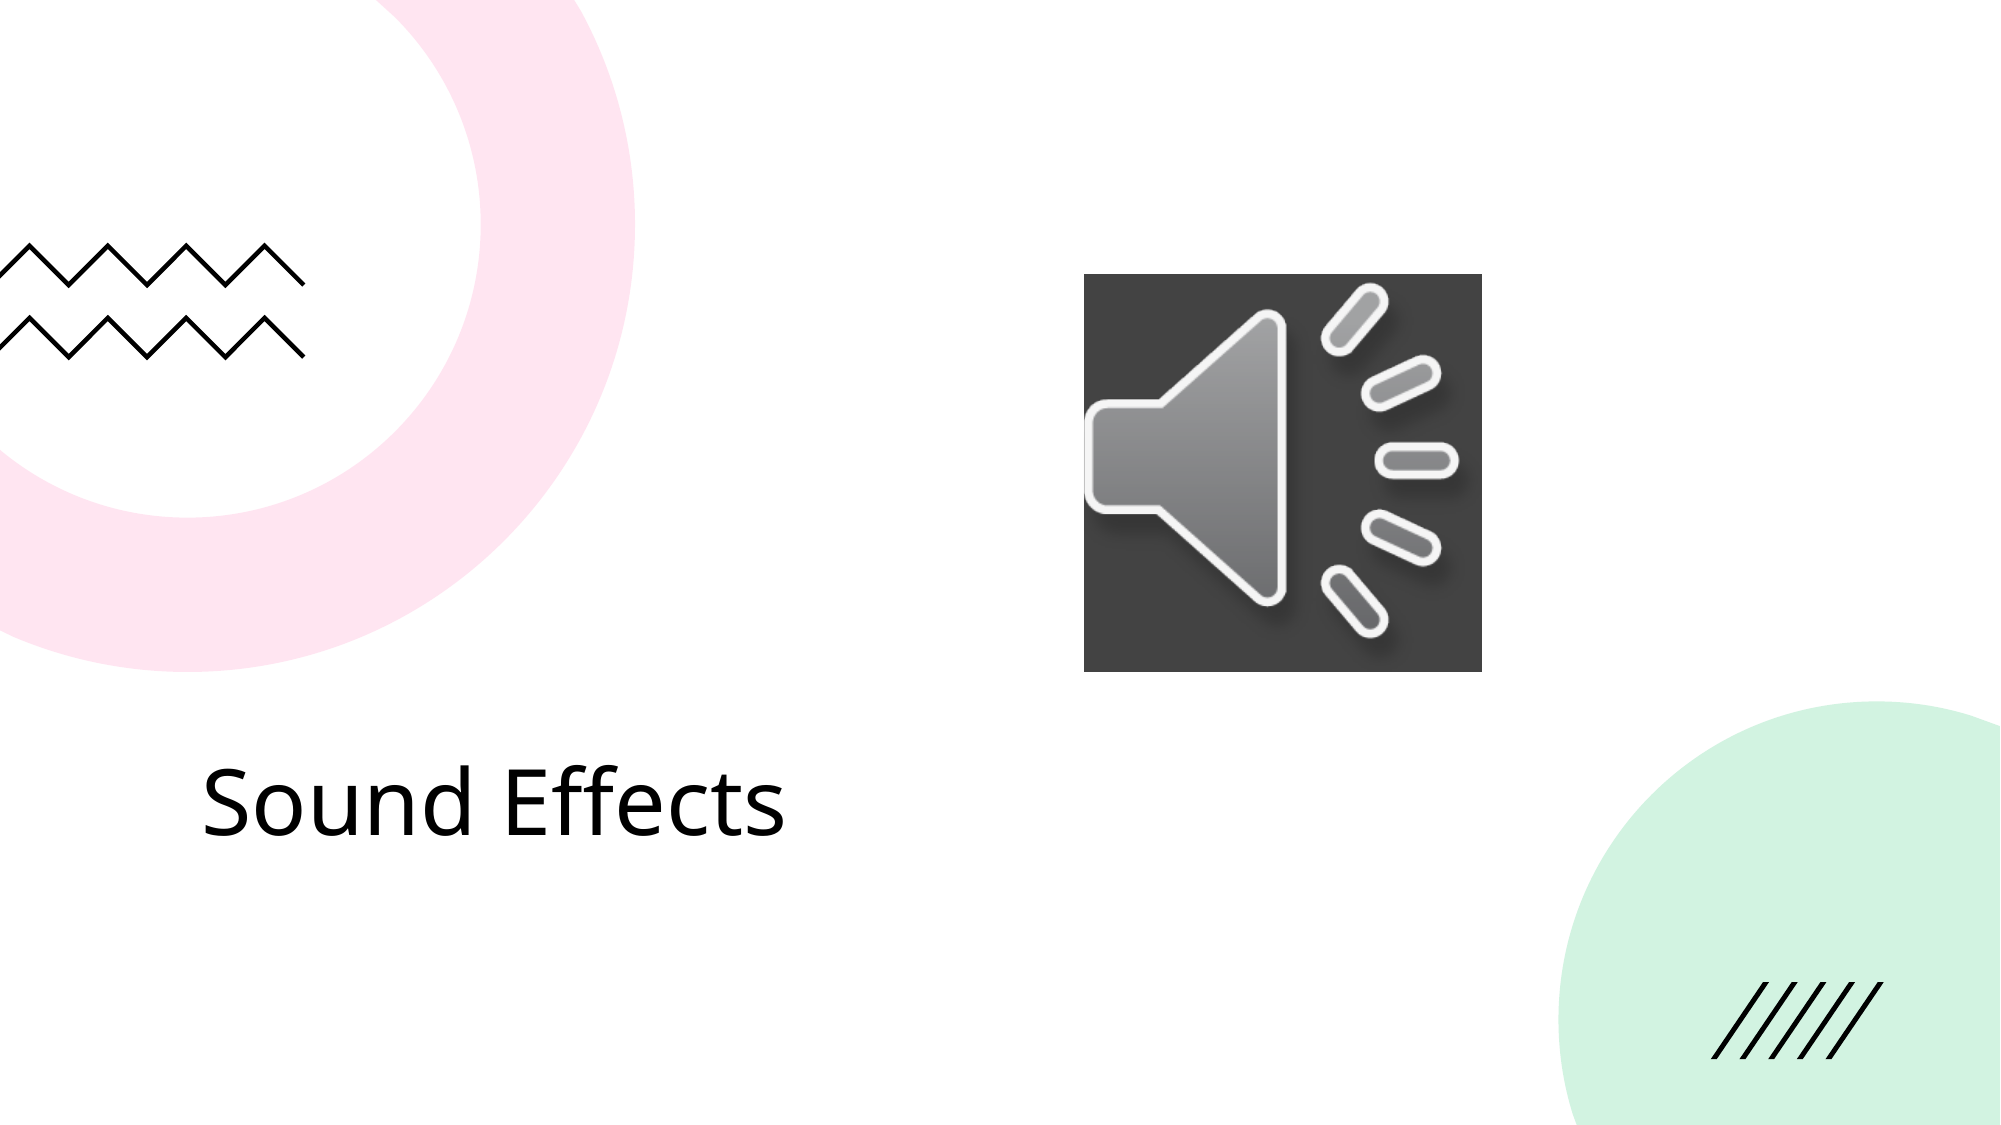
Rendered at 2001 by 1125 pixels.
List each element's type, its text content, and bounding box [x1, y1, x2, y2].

text_box [0, 242, 306, 289]
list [1082, 272, 1483, 673]
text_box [1710, 982, 1884, 1060]
text_box [0, 0, 2000, 1125]
title Sound Effects [180, 542, 809, 1070]
text_box [1557, 700, 2000, 1125]
text_box [0, 314, 306, 361]
text_box [0, 0, 637, 673]
